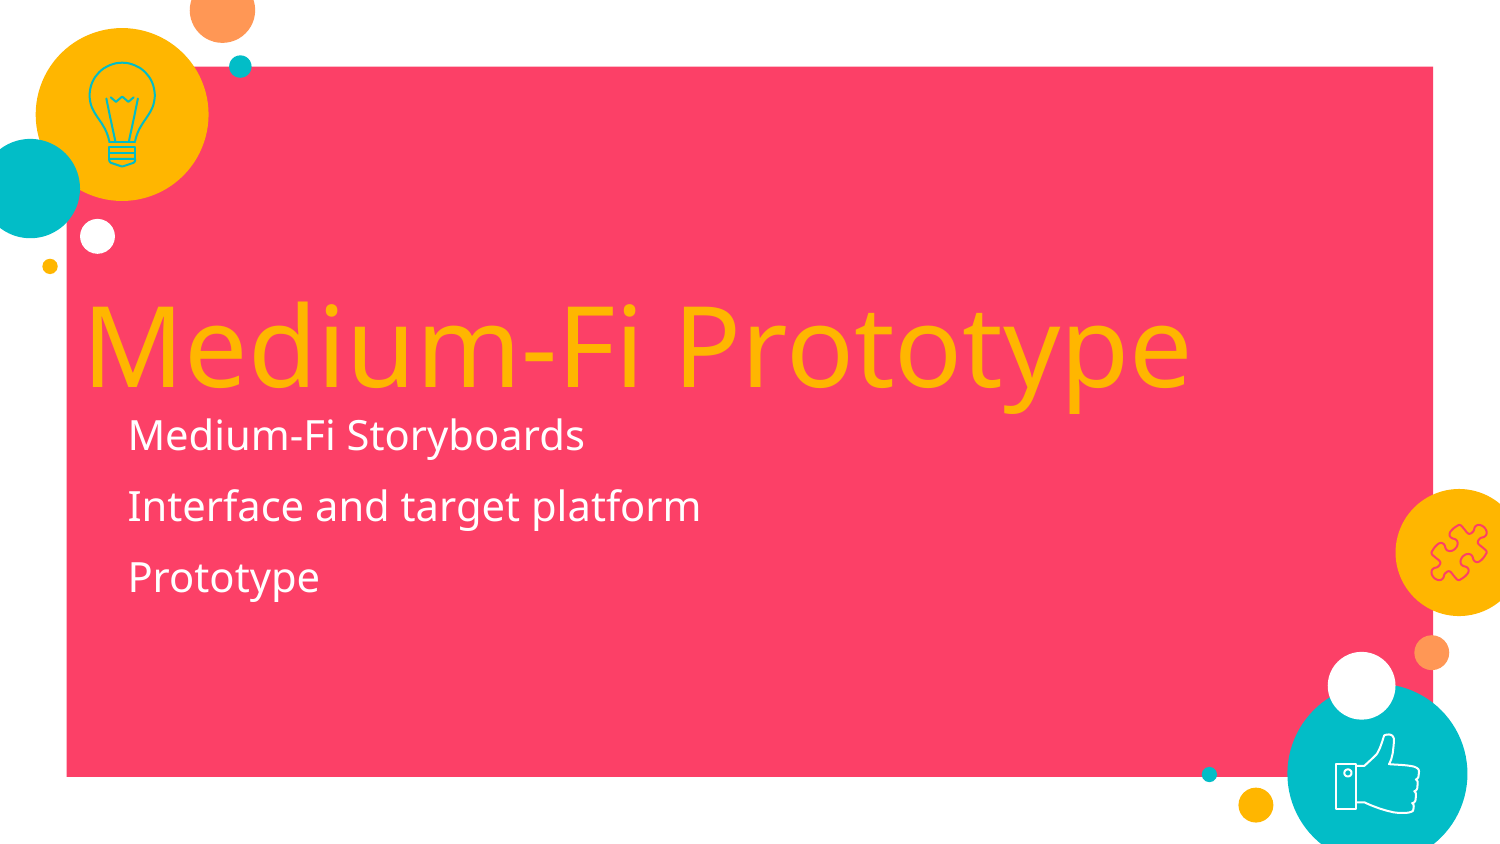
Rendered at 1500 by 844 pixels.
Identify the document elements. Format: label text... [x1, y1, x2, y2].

subtitle Medium-Fi Storyboards Interface and target platform Prototype [112, 394, 1195, 685]
title Medium-Fi Prototype [67, 247, 1430, 438]
